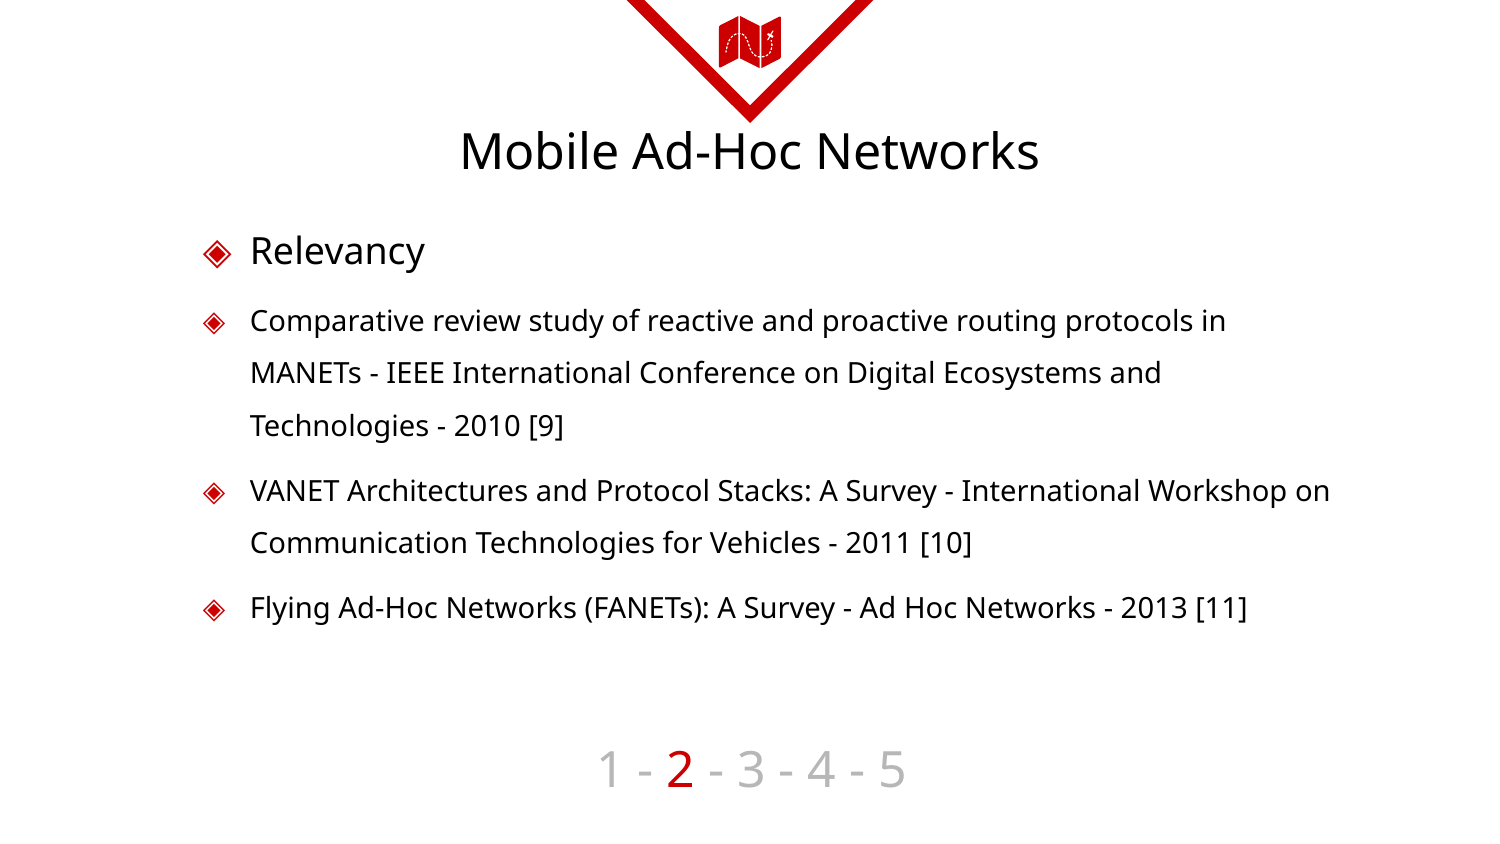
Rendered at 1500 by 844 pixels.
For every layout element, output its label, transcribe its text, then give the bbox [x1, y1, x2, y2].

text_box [718, 15, 782, 69]
title Mobile Ad-Hoc Networks [169, 104, 1331, 189]
text_box 1 - 2 - 3 - 4 - 5 [350, 722, 1153, 844]
list Relevancy Comparative review study of reactive and proactive routing protocols in MANETs - IEEE International Conference on Digital Ecosystems and Technologies - 2010 [9] VANET Architectures and Protocol Stacks: A Survey - International Workshop on Communication Technologies for Vehicles - 2011 [10] Flying Ad-Hoc Networks (FANETs): A Survey - Ad Hoc Networks - 2013 [11] [169, 189, 1354, 758]
